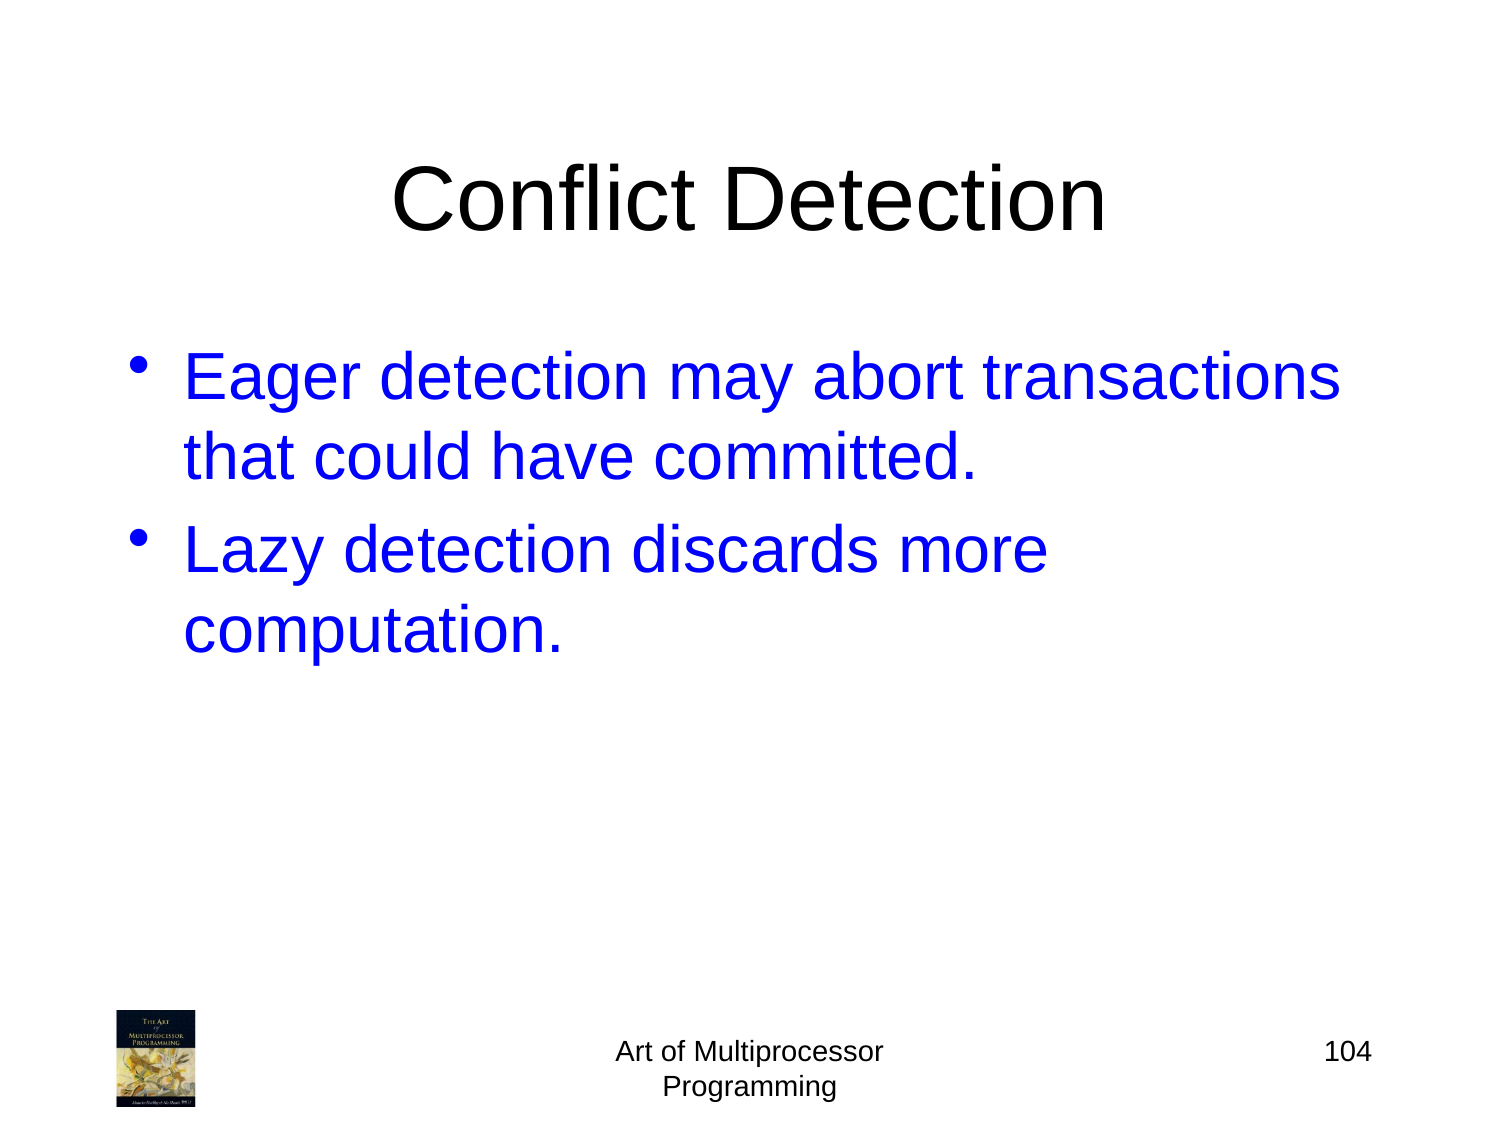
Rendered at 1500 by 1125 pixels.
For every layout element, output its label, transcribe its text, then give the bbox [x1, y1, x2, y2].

title Conflict Detection [112, 99, 1388, 288]
list Eager detection may abort transactions that could have committed. Lazy detection discards more computation. [112, 324, 1388, 1001]
footer Art of Multiprocessor Programming [512, 1025, 988, 1100]
slide_number 104 [1074, 1024, 1388, 1101]
picture [107, 1010, 204, 1107]
